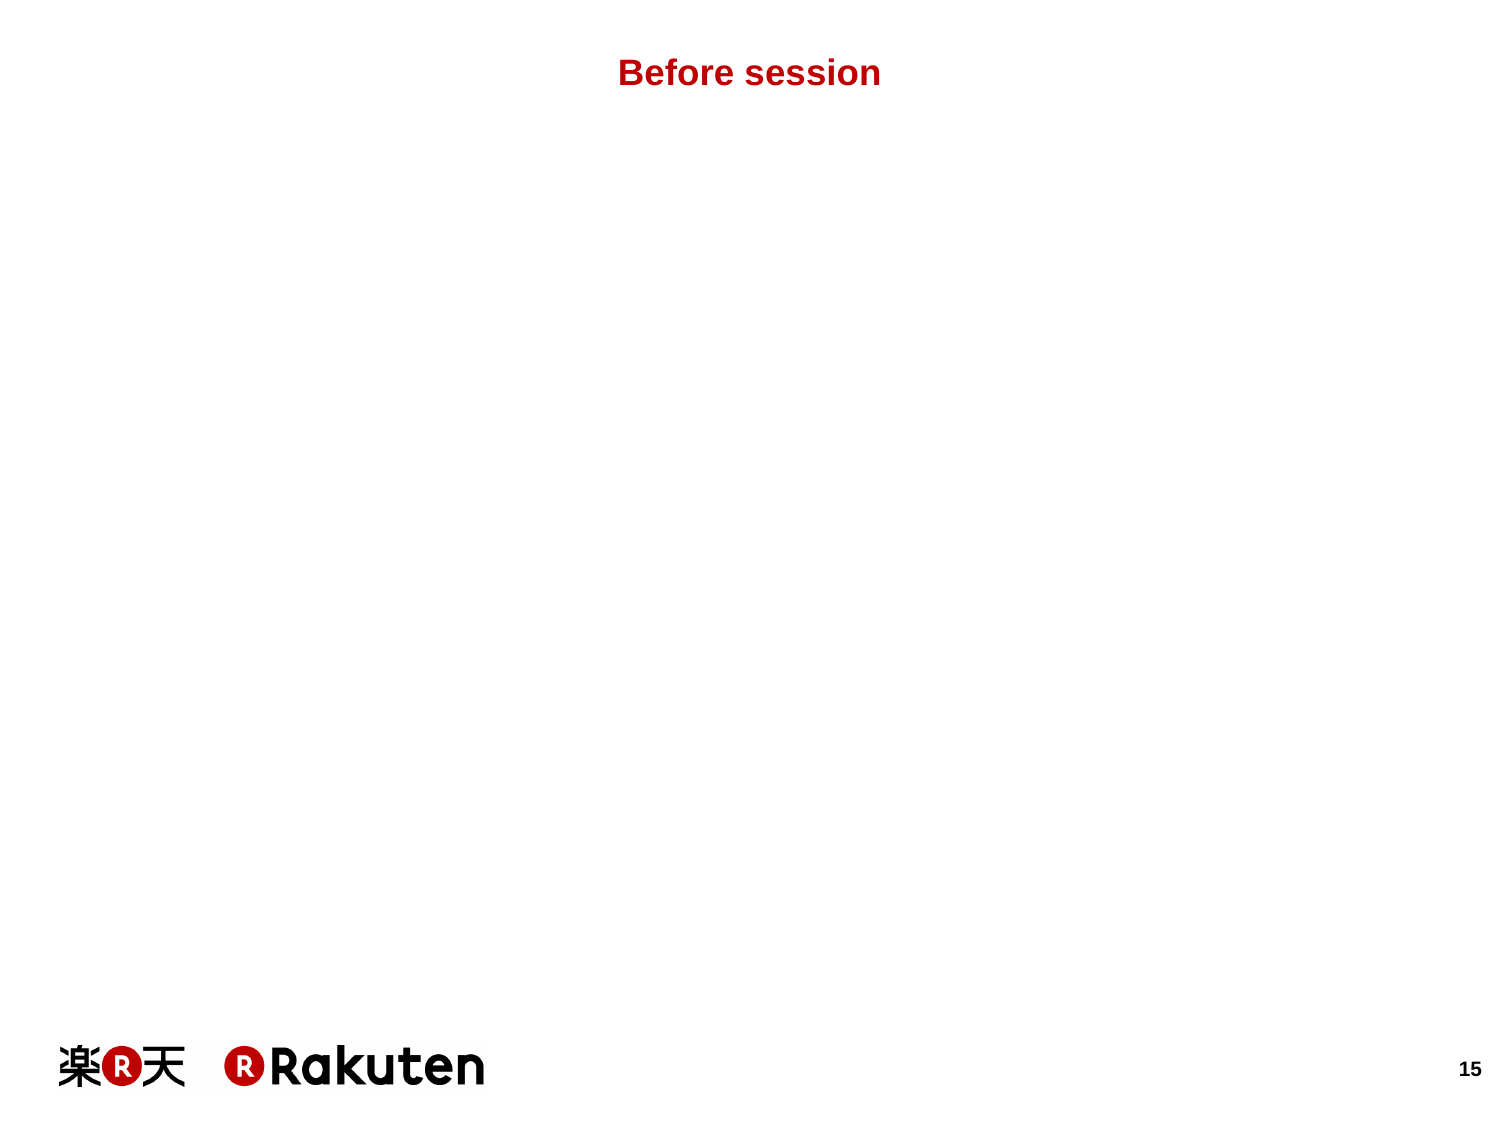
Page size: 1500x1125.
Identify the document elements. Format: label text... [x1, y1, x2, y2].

picture [53, 1039, 491, 1093]
title Before session [59, 41, 1441, 101]
